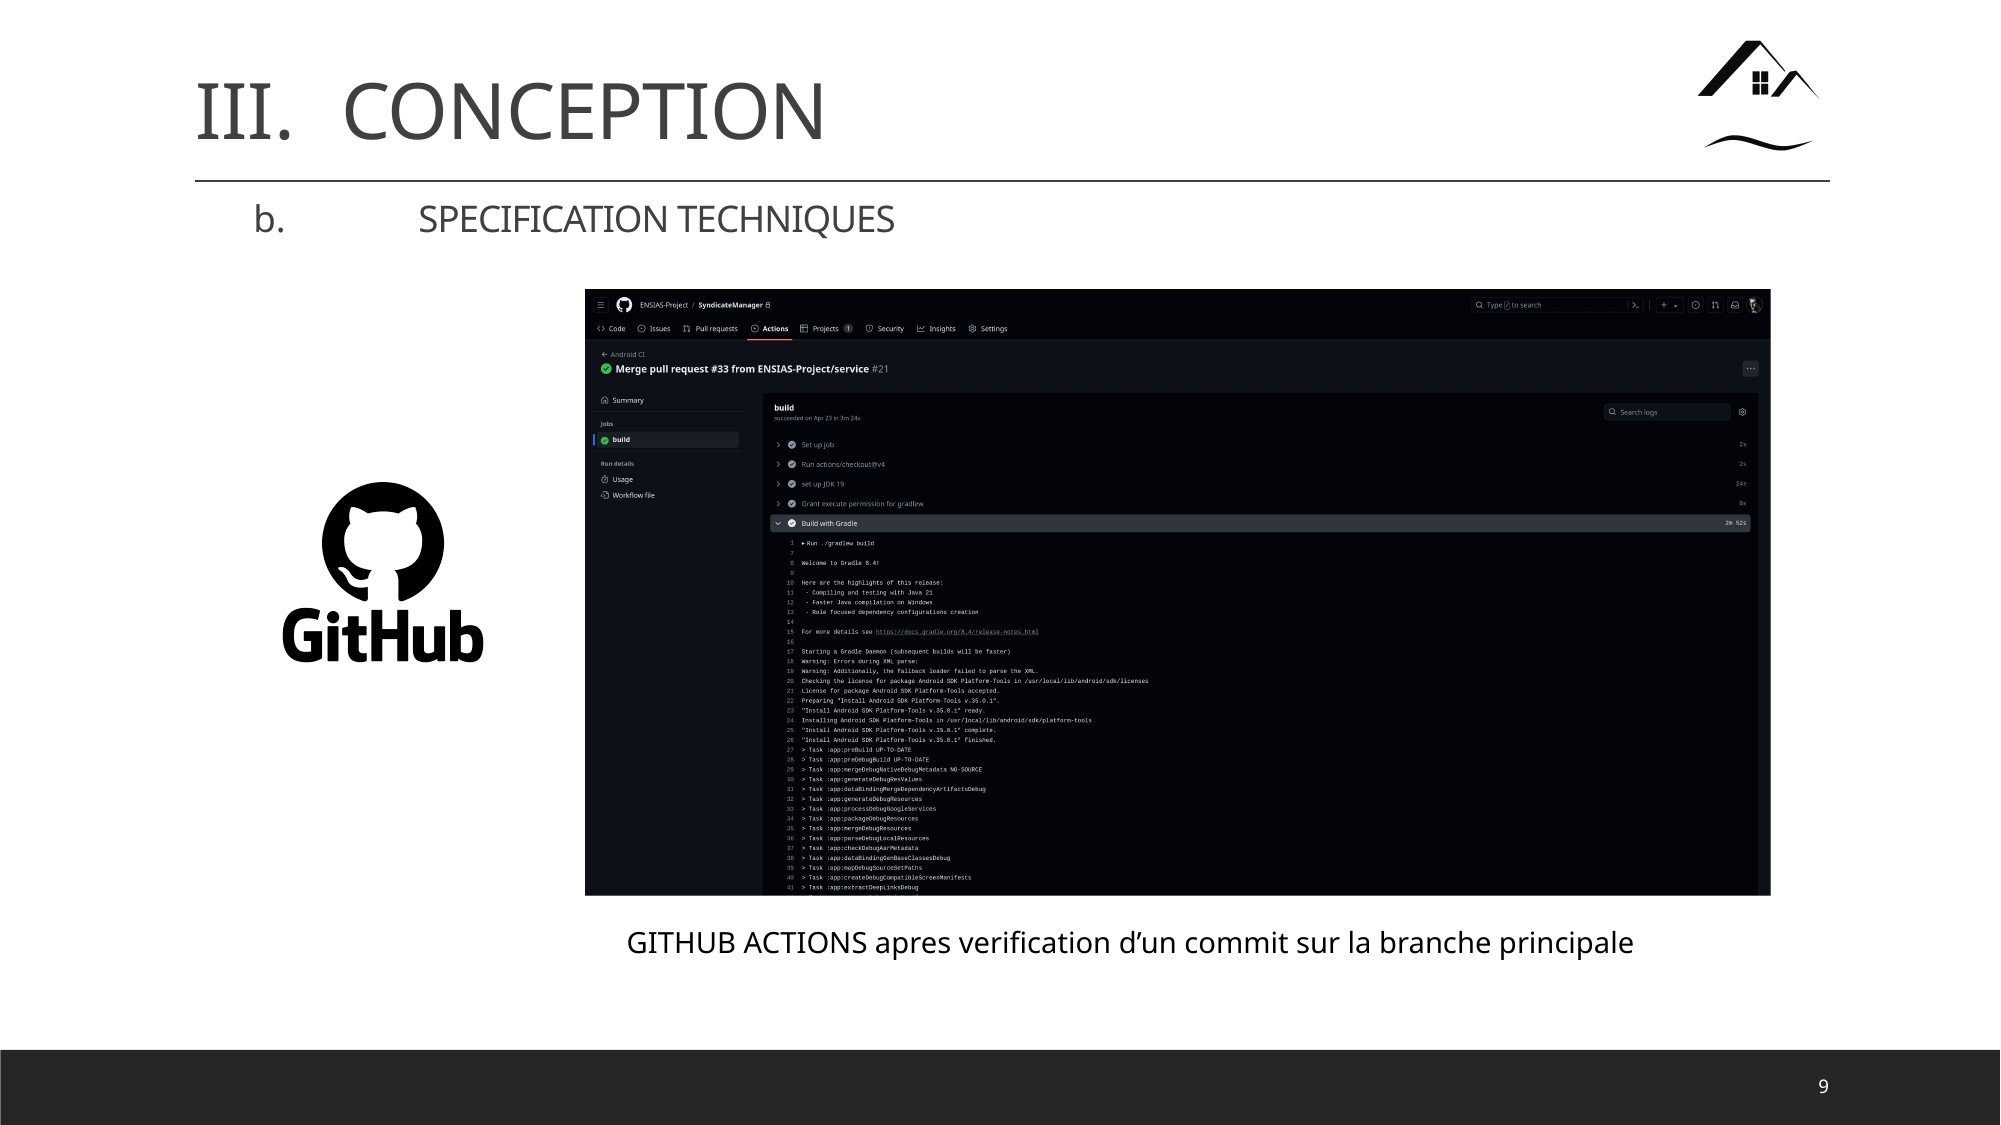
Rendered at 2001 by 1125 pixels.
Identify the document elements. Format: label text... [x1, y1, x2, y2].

picture [218, 479, 548, 666]
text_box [584, 288, 1820, 969]
picture [1642, 0, 1868, 211]
slide_number 9 [1803, 1057, 1932, 1118]
text_box SPECIFICATION TECHNIQUES [238, 185, 1889, 248]
title CONCEPTION [180, 47, 1639, 163]
